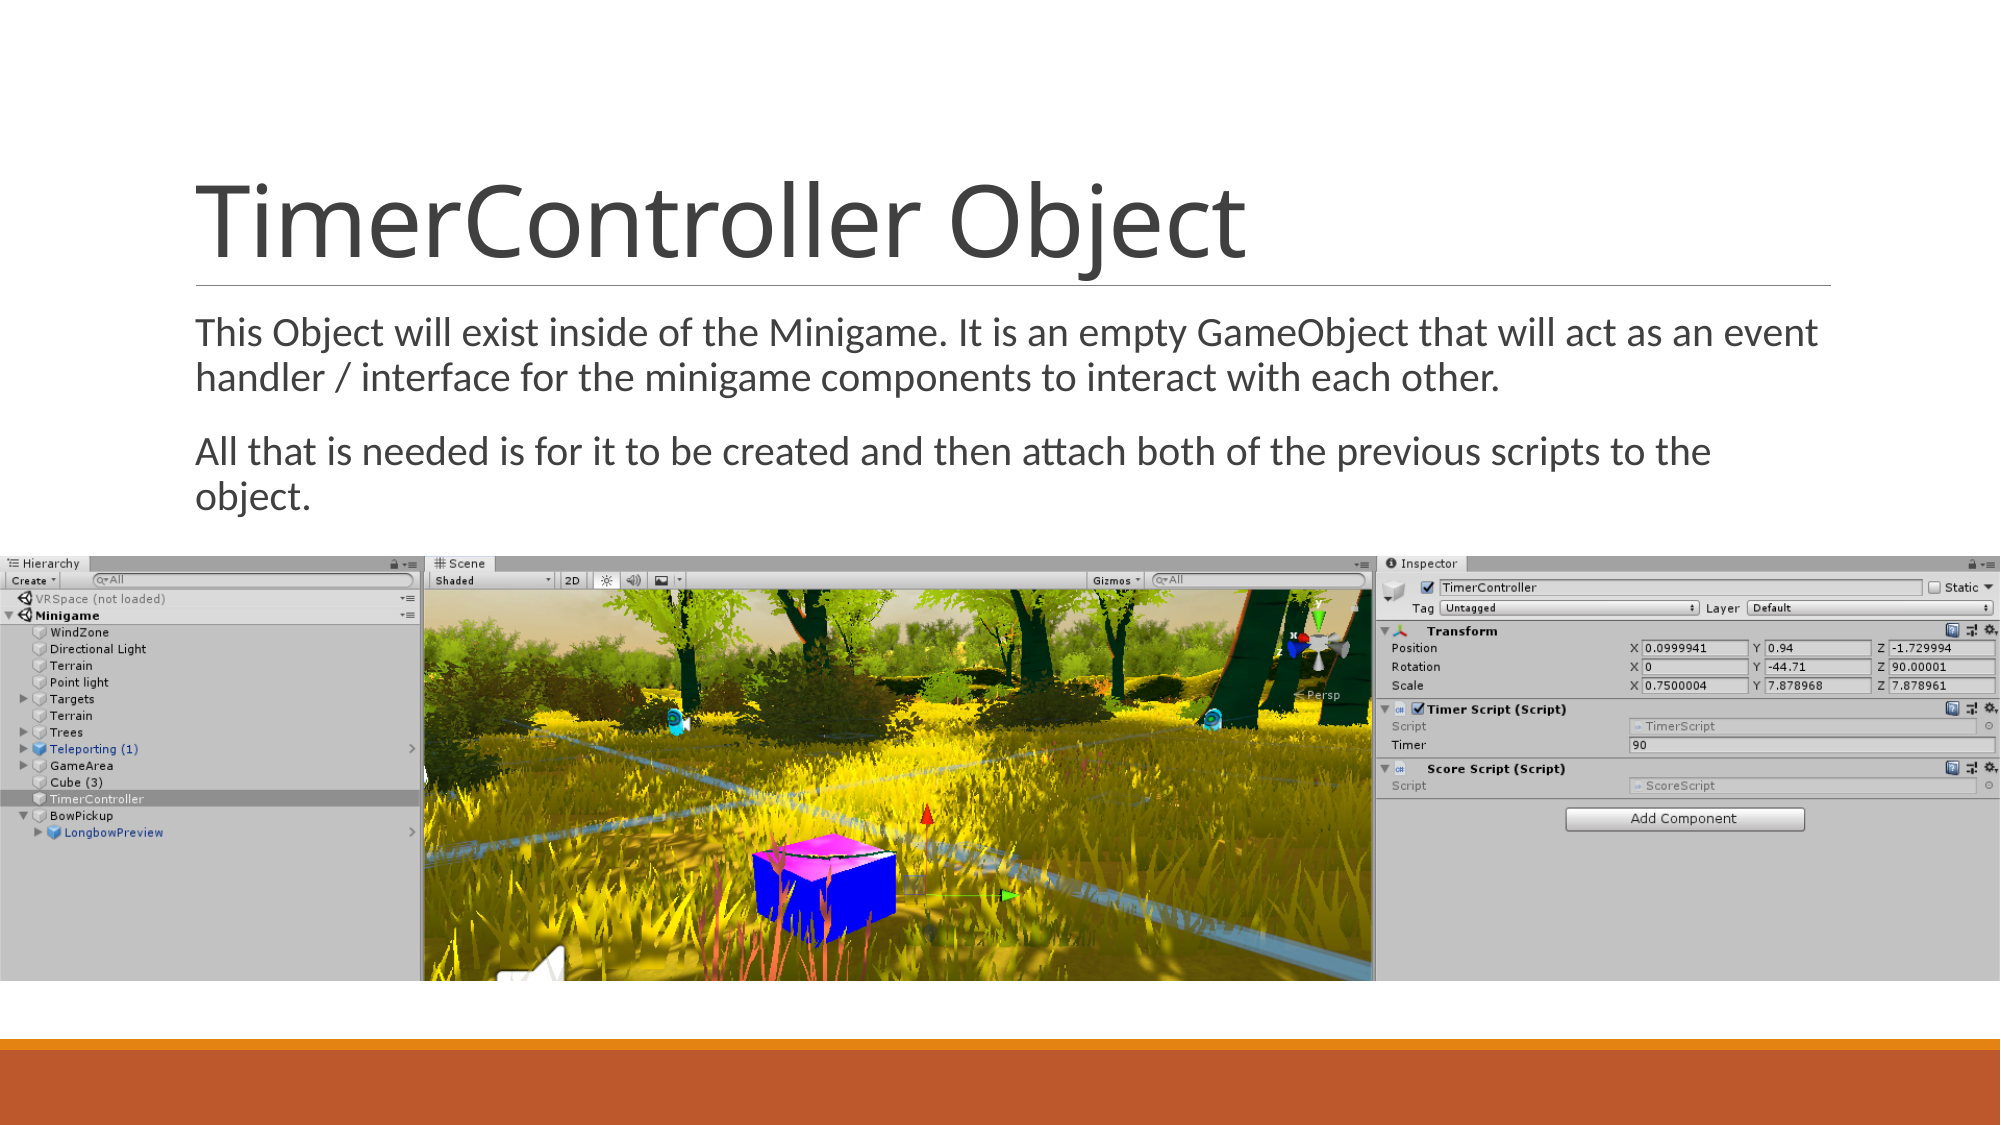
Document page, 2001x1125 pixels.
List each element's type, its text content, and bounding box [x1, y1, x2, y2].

title TimerController Object [180, 47, 1830, 285]
list This Object will exist inside of the Minigame. It is an empty GameObject that will act as an event handler / interface for the minigame components to interact with each other. All that is needed is for it to be created and then attach both of the previous scripts to the object. [180, 302, 1830, 551]
picture [0, 555, 2000, 982]
